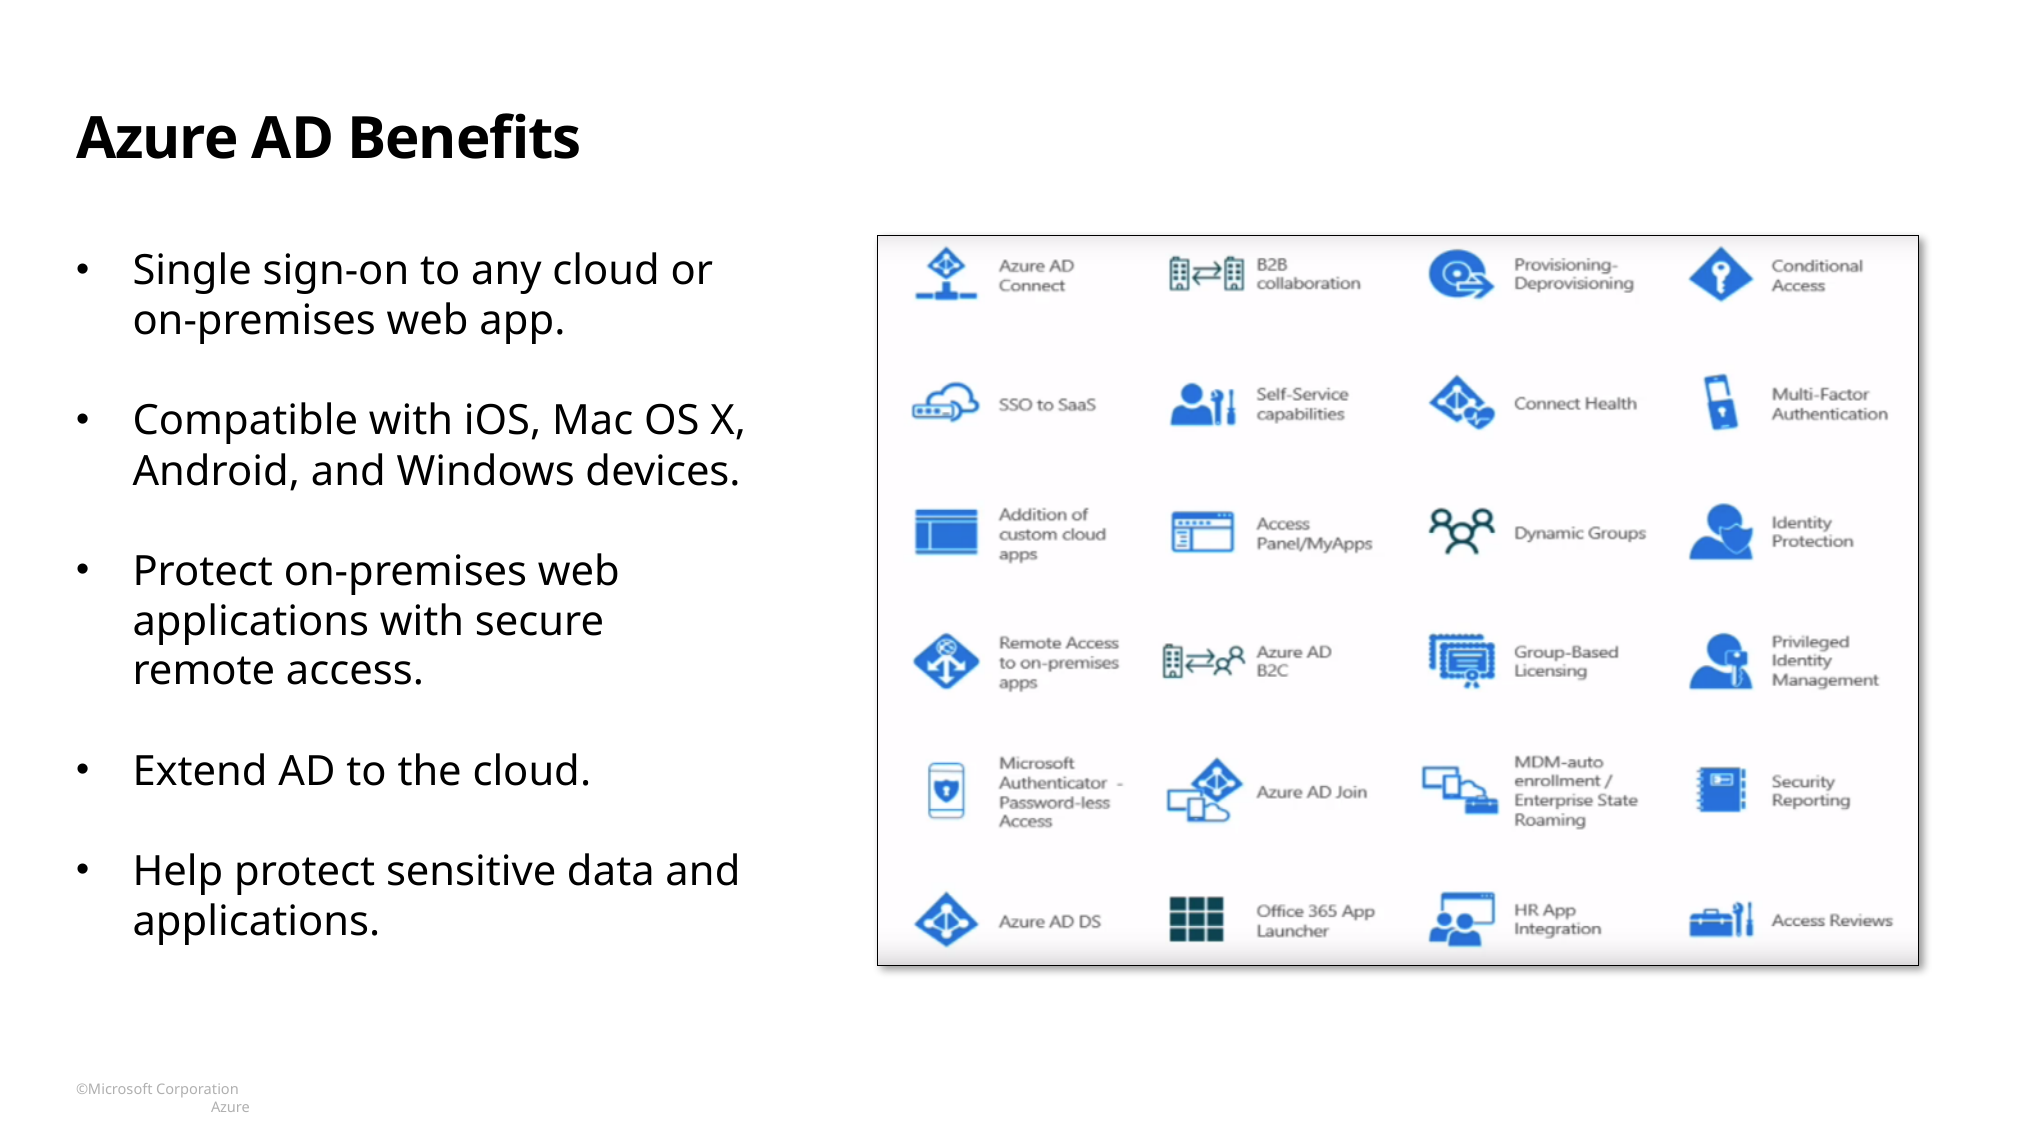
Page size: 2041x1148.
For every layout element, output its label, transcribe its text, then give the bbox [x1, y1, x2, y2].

picture [876, 235, 1919, 966]
list Single sign-on to any cloud or on-premises web app. Compatible with iOS, Mac OS X, Android, and Windows devices. Protect on-premises web applications with secure remote access. Extend AD to the cloud. Help protect sensitive data and applications. [76, 243, 748, 950]
title Azure AD Benefits [76, 103, 1969, 172]
